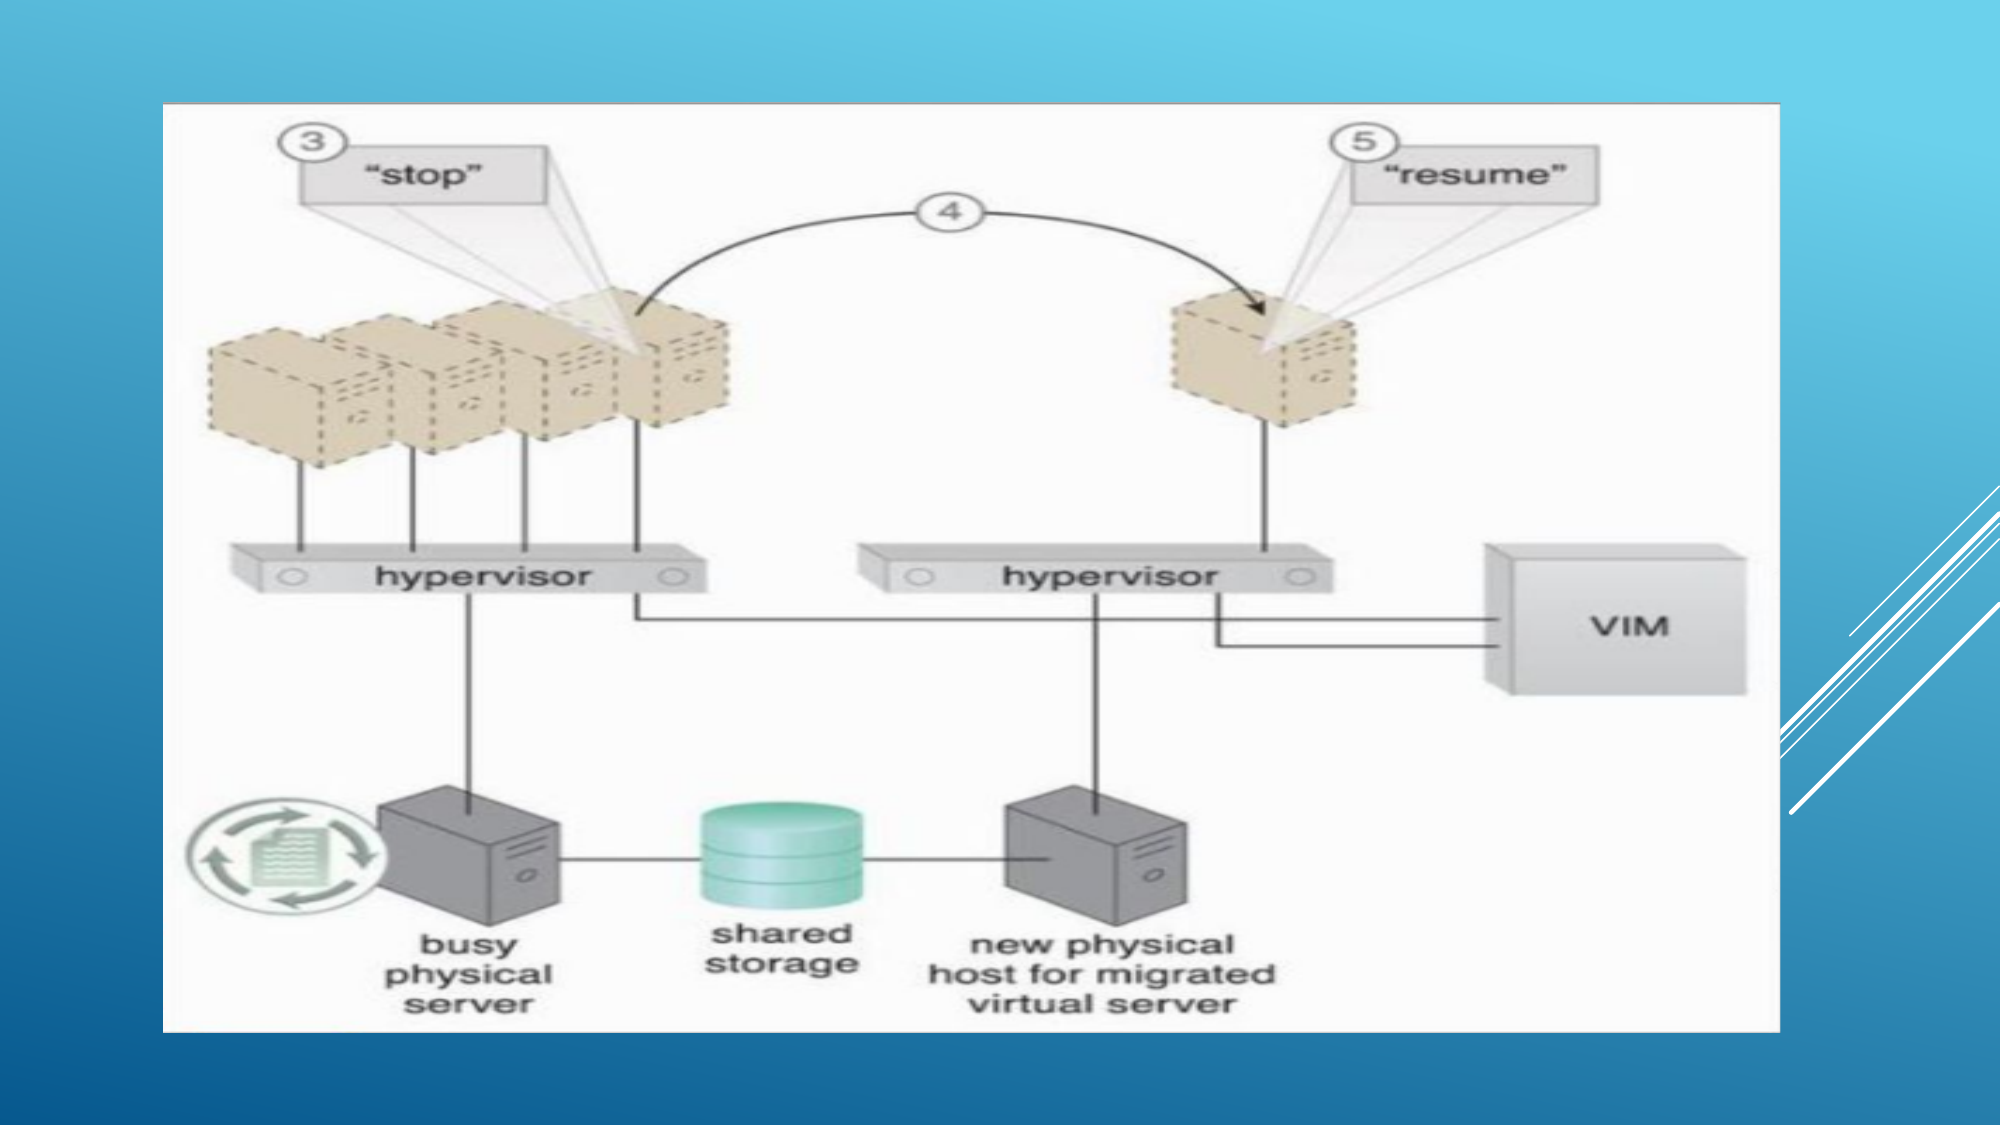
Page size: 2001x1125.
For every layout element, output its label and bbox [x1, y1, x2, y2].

picture [162, 101, 1781, 1033]
